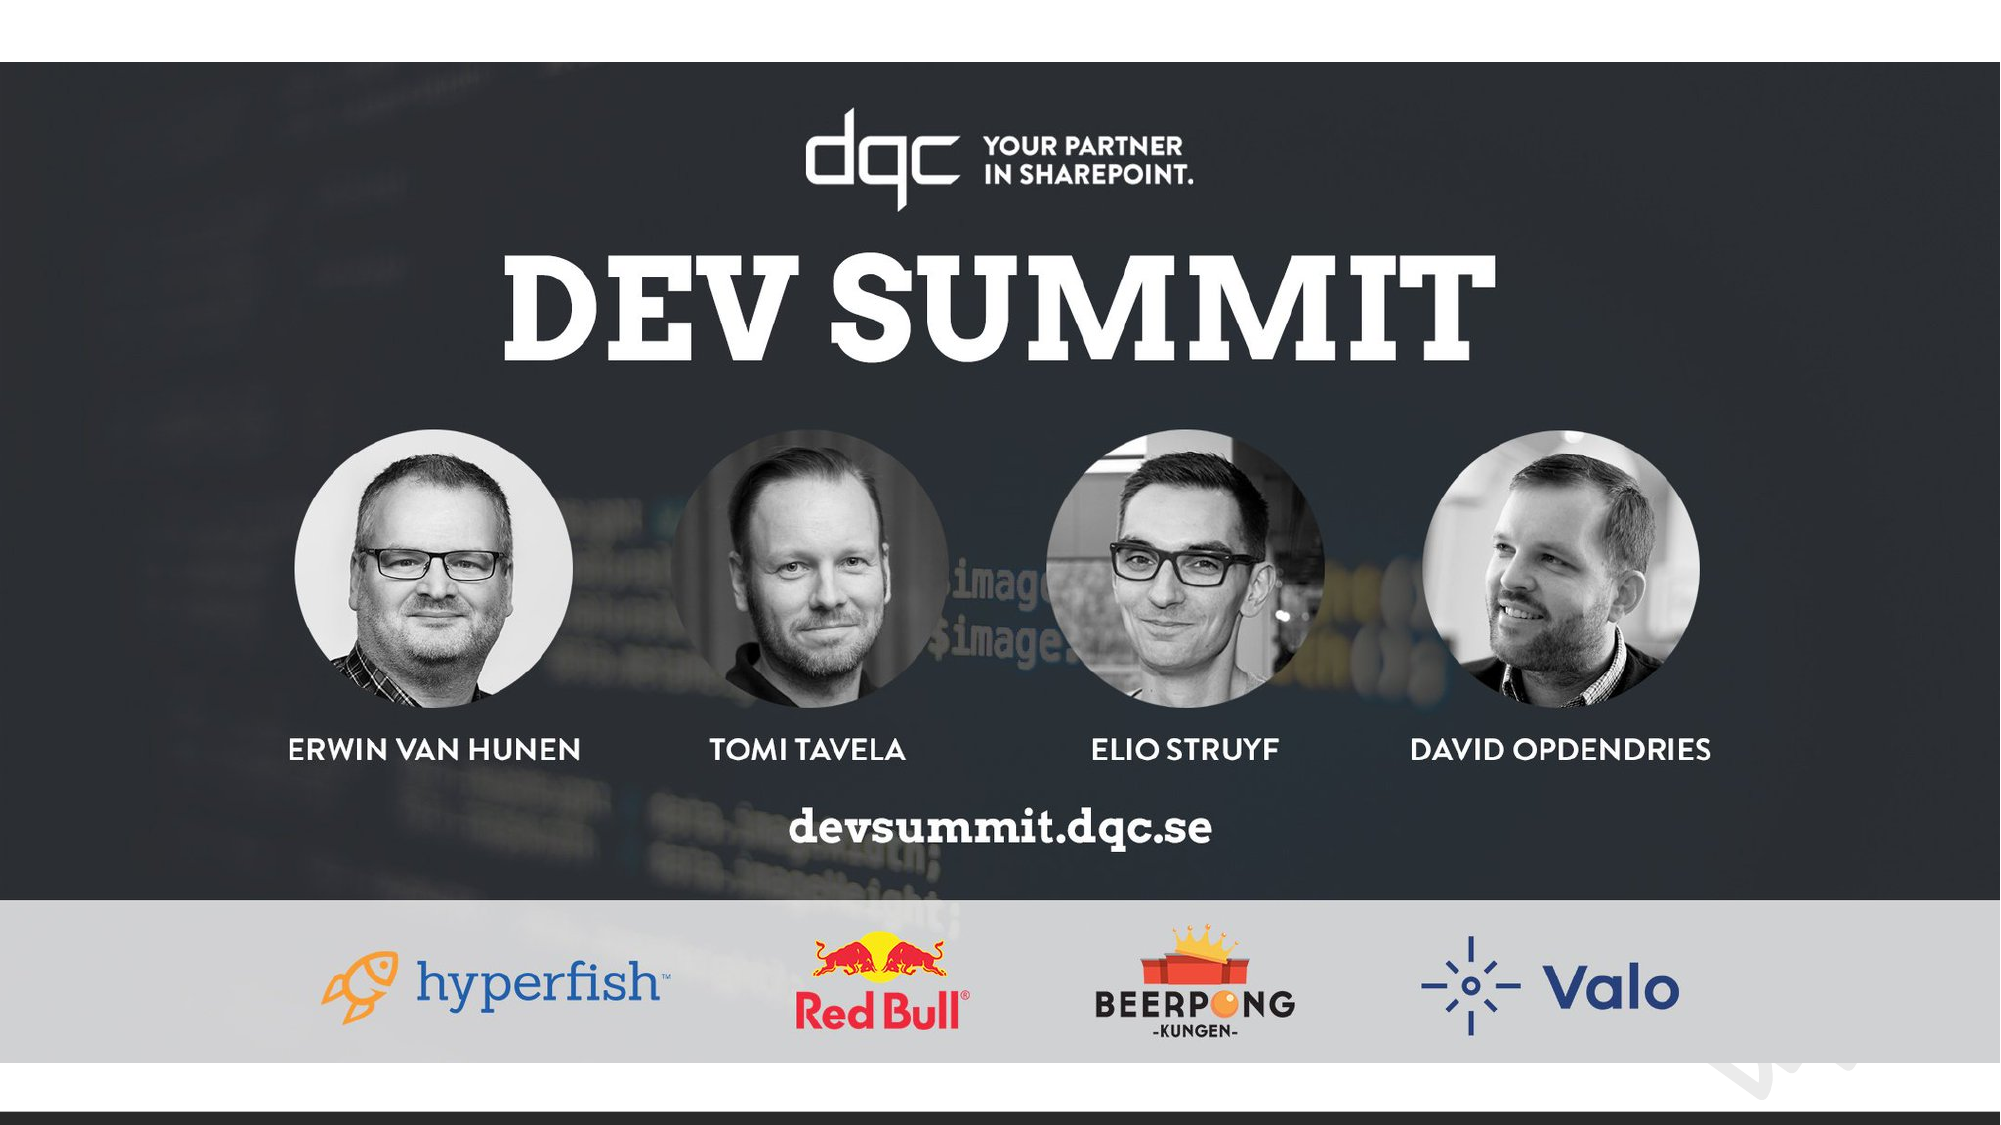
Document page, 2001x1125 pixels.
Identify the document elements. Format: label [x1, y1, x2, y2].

picture [0, 62, 2000, 1063]
